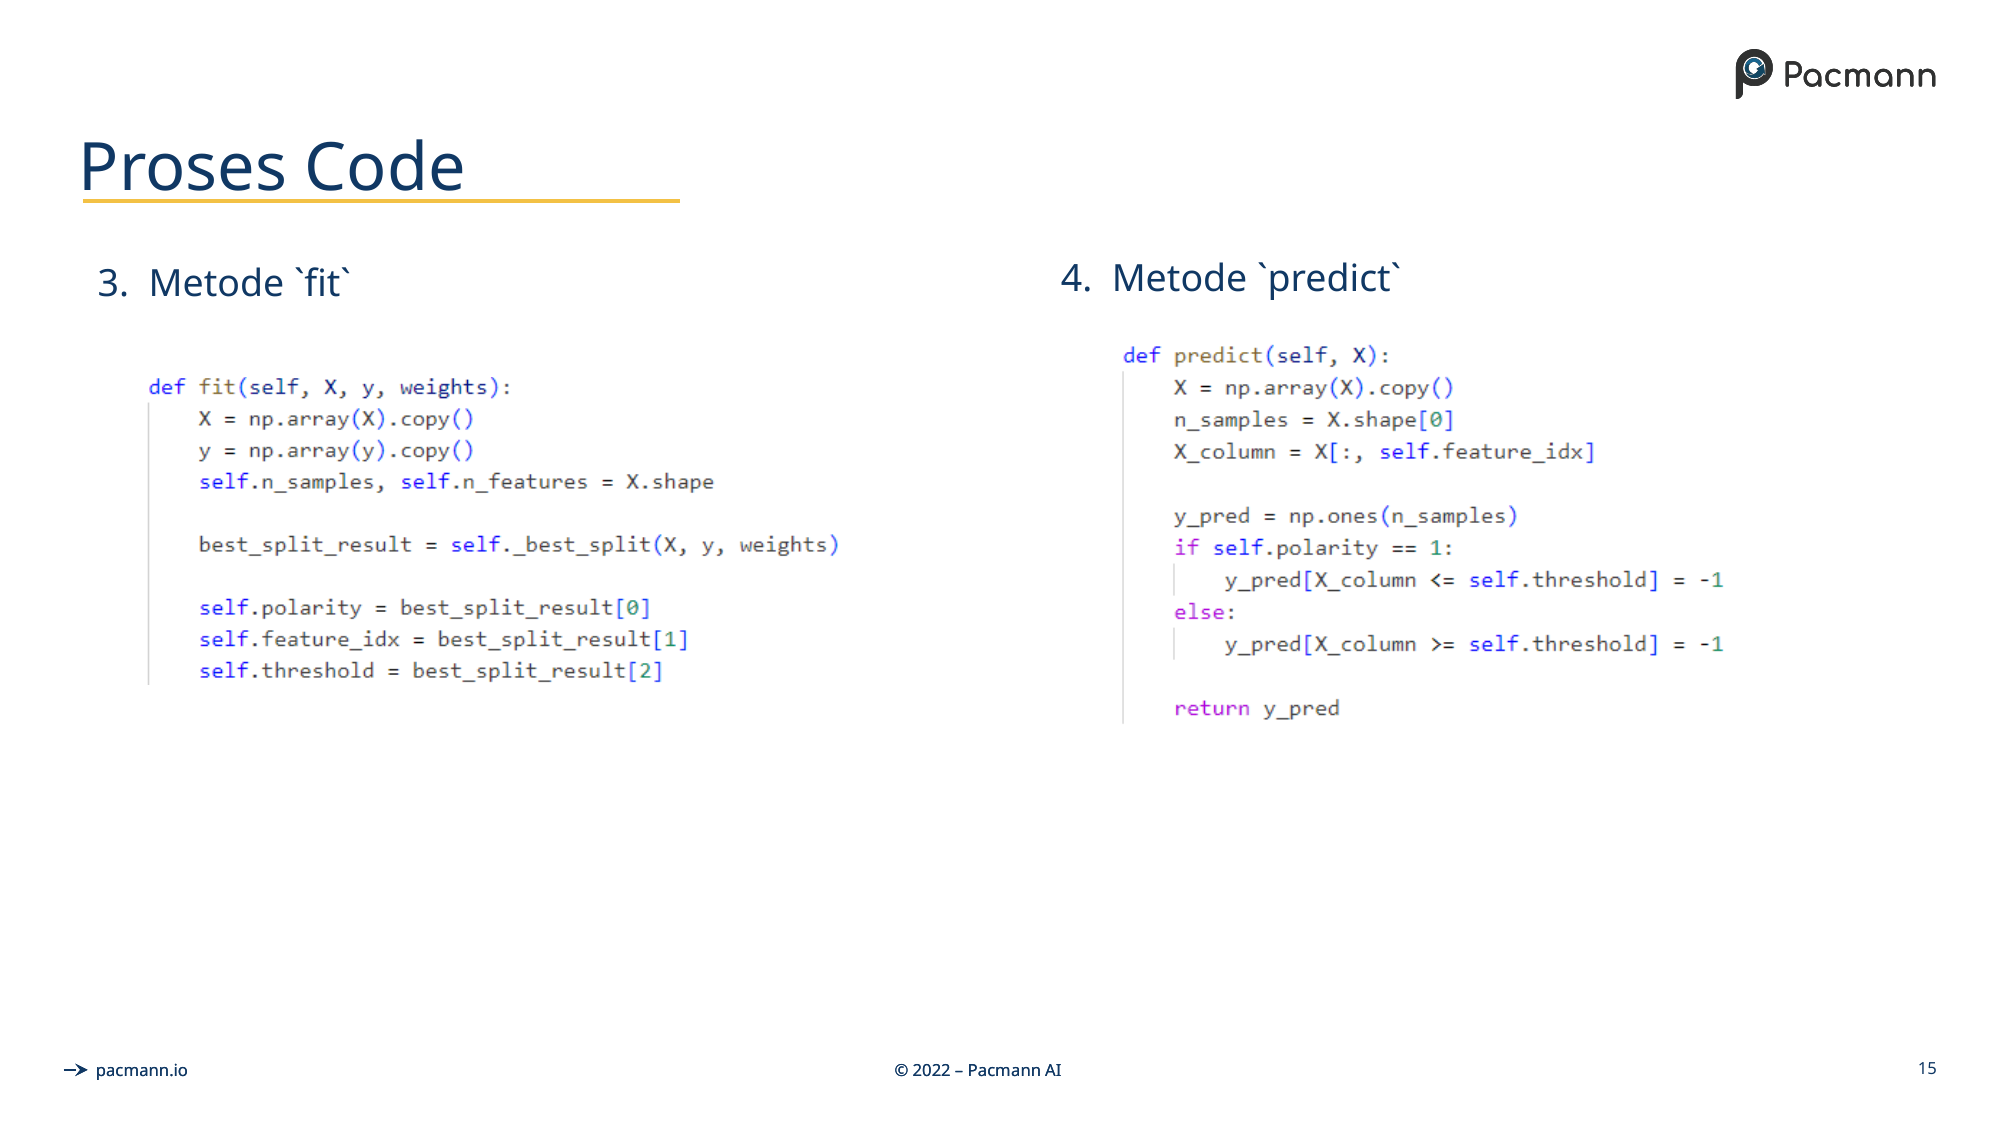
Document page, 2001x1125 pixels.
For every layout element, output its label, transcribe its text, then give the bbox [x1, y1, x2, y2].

text_box 3. Metode `fit` [83, 251, 612, 312]
title Proses Code [63, 59, 1935, 278]
picture [138, 376, 860, 685]
picture [1707, 36, 1966, 112]
picture [1107, 335, 1761, 727]
text_box 4. Metode `predict` [1046, 246, 1575, 307]
